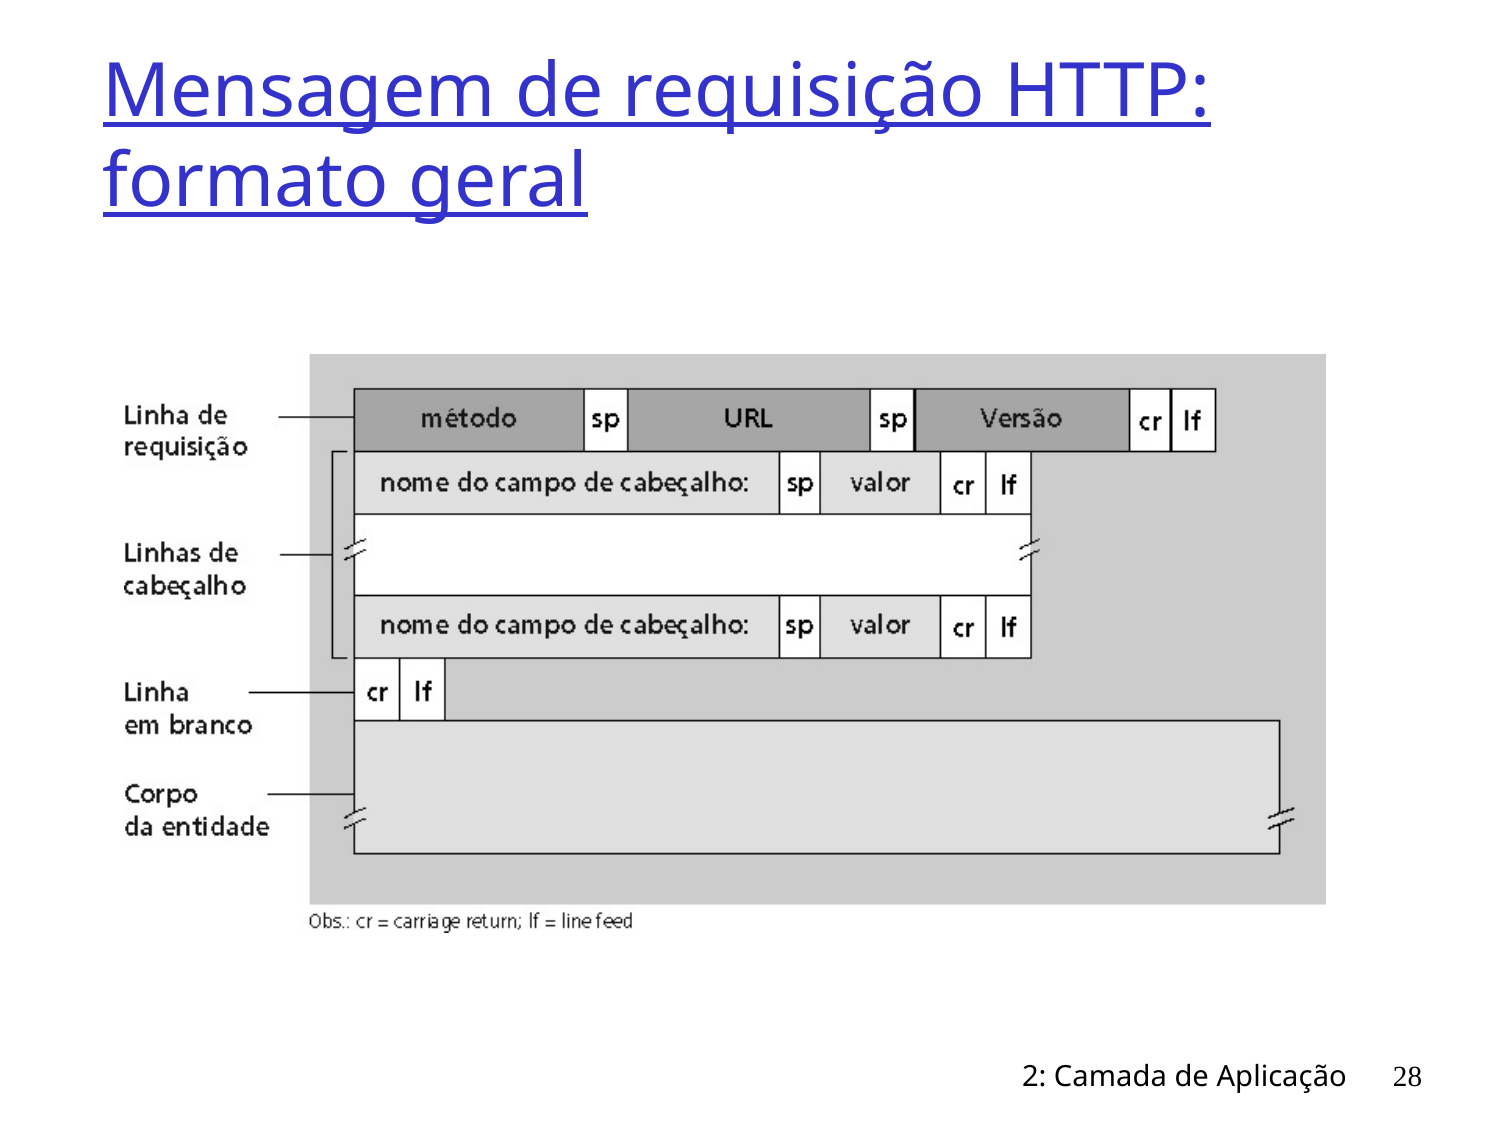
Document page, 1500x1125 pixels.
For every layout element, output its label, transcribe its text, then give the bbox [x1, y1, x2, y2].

title Mensagem de requisição HTTP: formato geral [87, 37, 1363, 226]
slide_number 28 [1362, 1049, 1438, 1125]
footer 2: Camada de Aplicação [887, 1049, 1362, 1125]
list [123, 354, 1326, 933]
